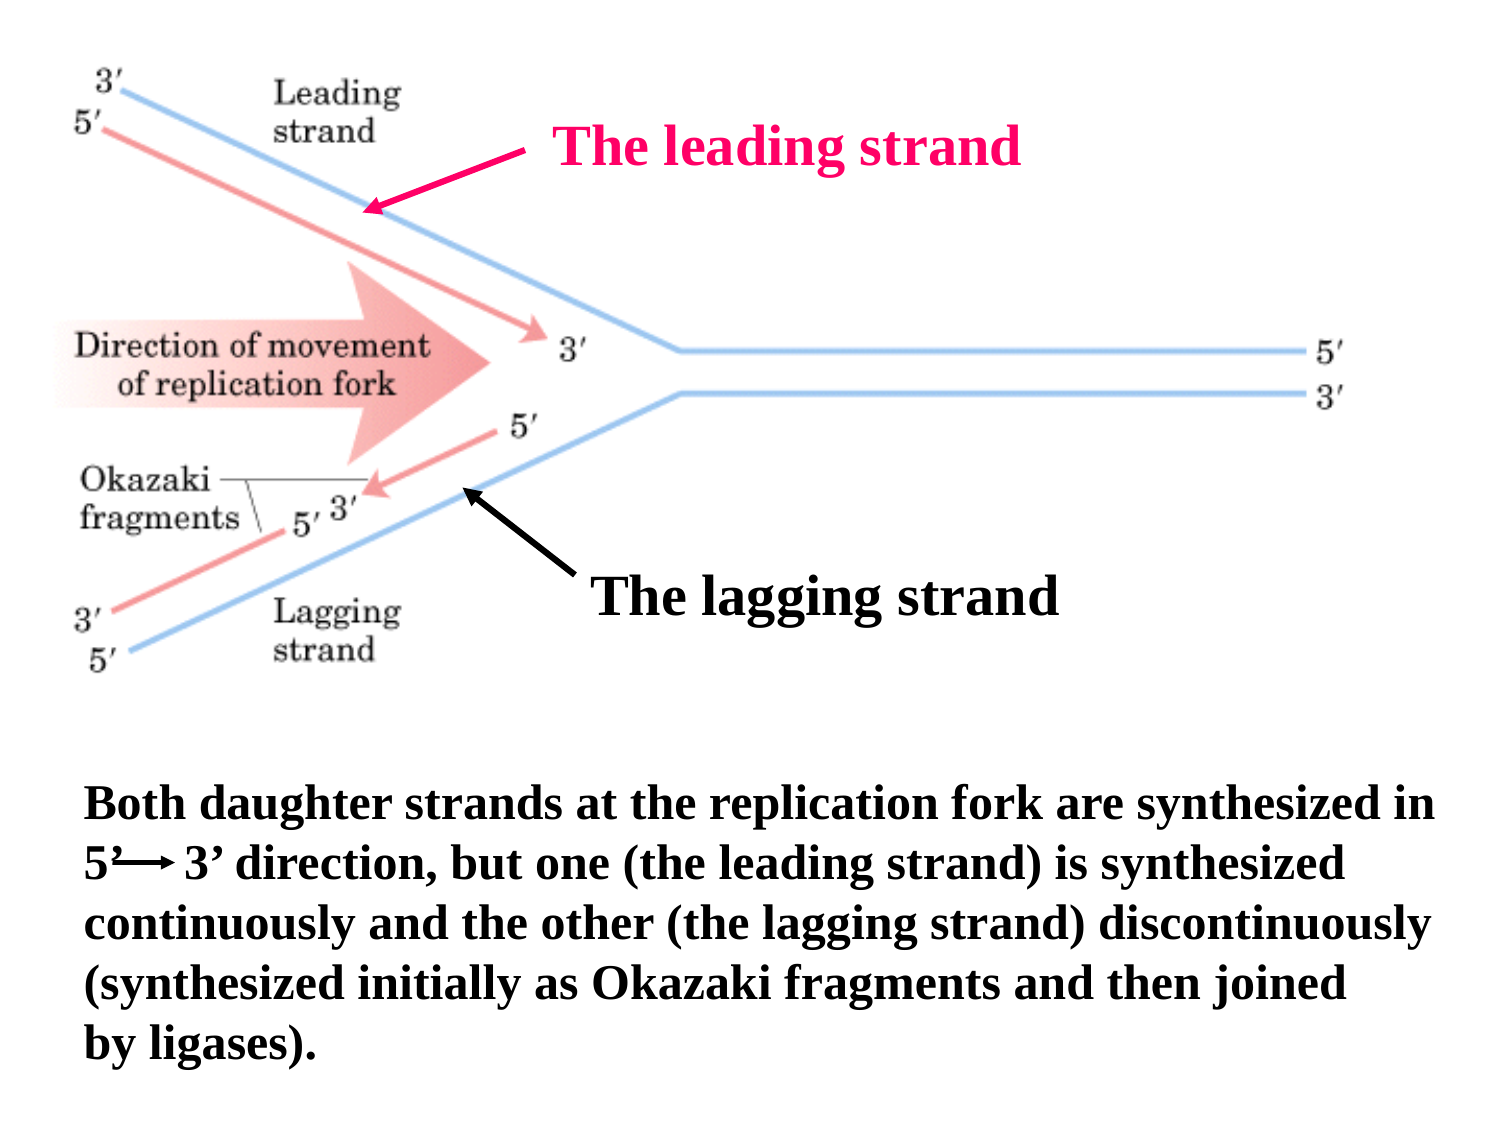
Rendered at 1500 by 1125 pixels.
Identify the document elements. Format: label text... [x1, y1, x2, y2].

text_box Both daughter strands at the replication fork are synthesized in 5’ 3’ direction, but one (the leading strand) is synthesized continuously and the other (the lagging strand) discontinuously (synthesized initially as Okazaki fragments and then joined by ligases). [68, 762, 1451, 1078]
picture [37, 49, 1355, 692]
text_box [112, 856, 175, 869]
